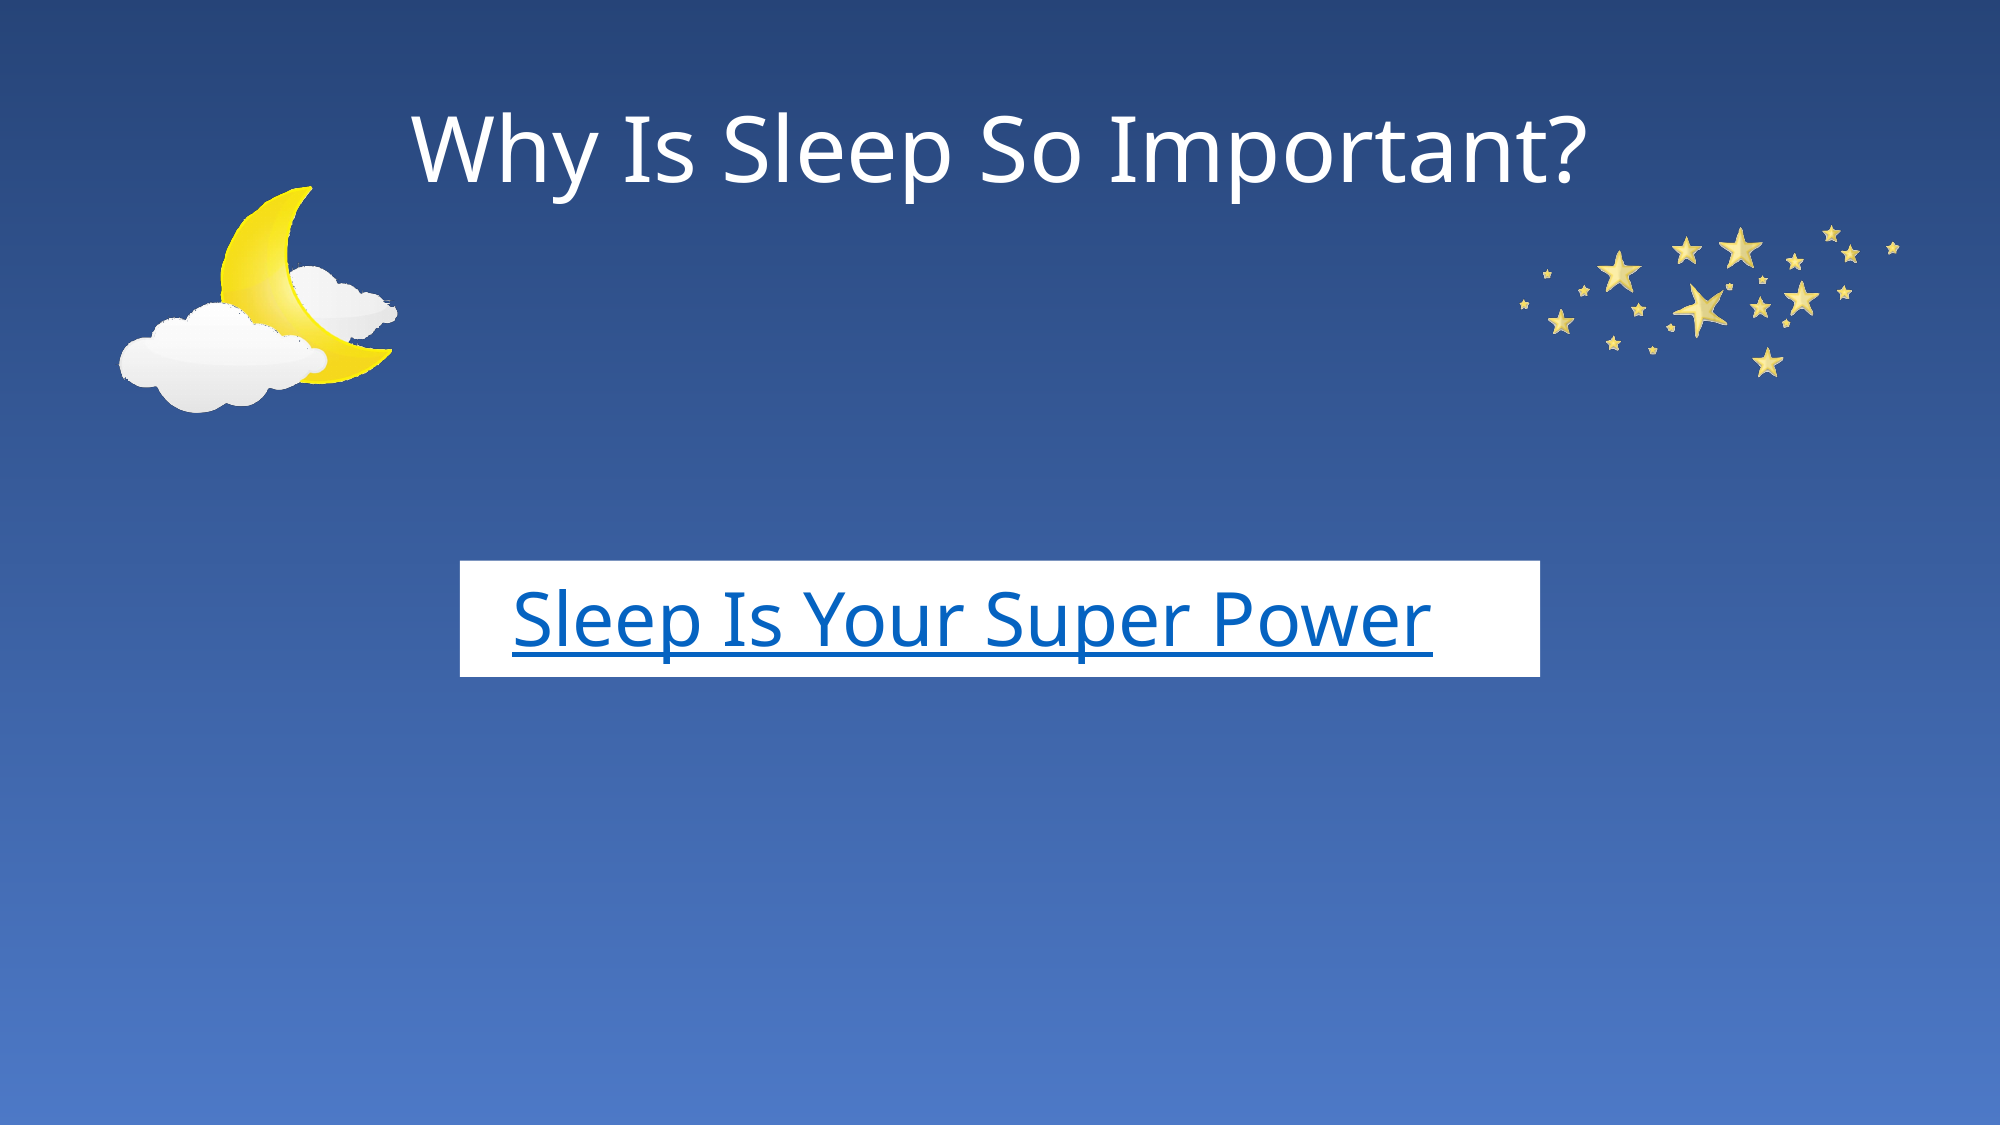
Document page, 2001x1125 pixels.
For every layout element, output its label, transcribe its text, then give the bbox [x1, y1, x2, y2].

picture [1497, 203, 1920, 394]
title Why Is Sleep So Important? [137, 44, 1863, 262]
picture [115, 185, 398, 413]
list Sleep Is Your Super Power [459, 560, 1541, 677]
